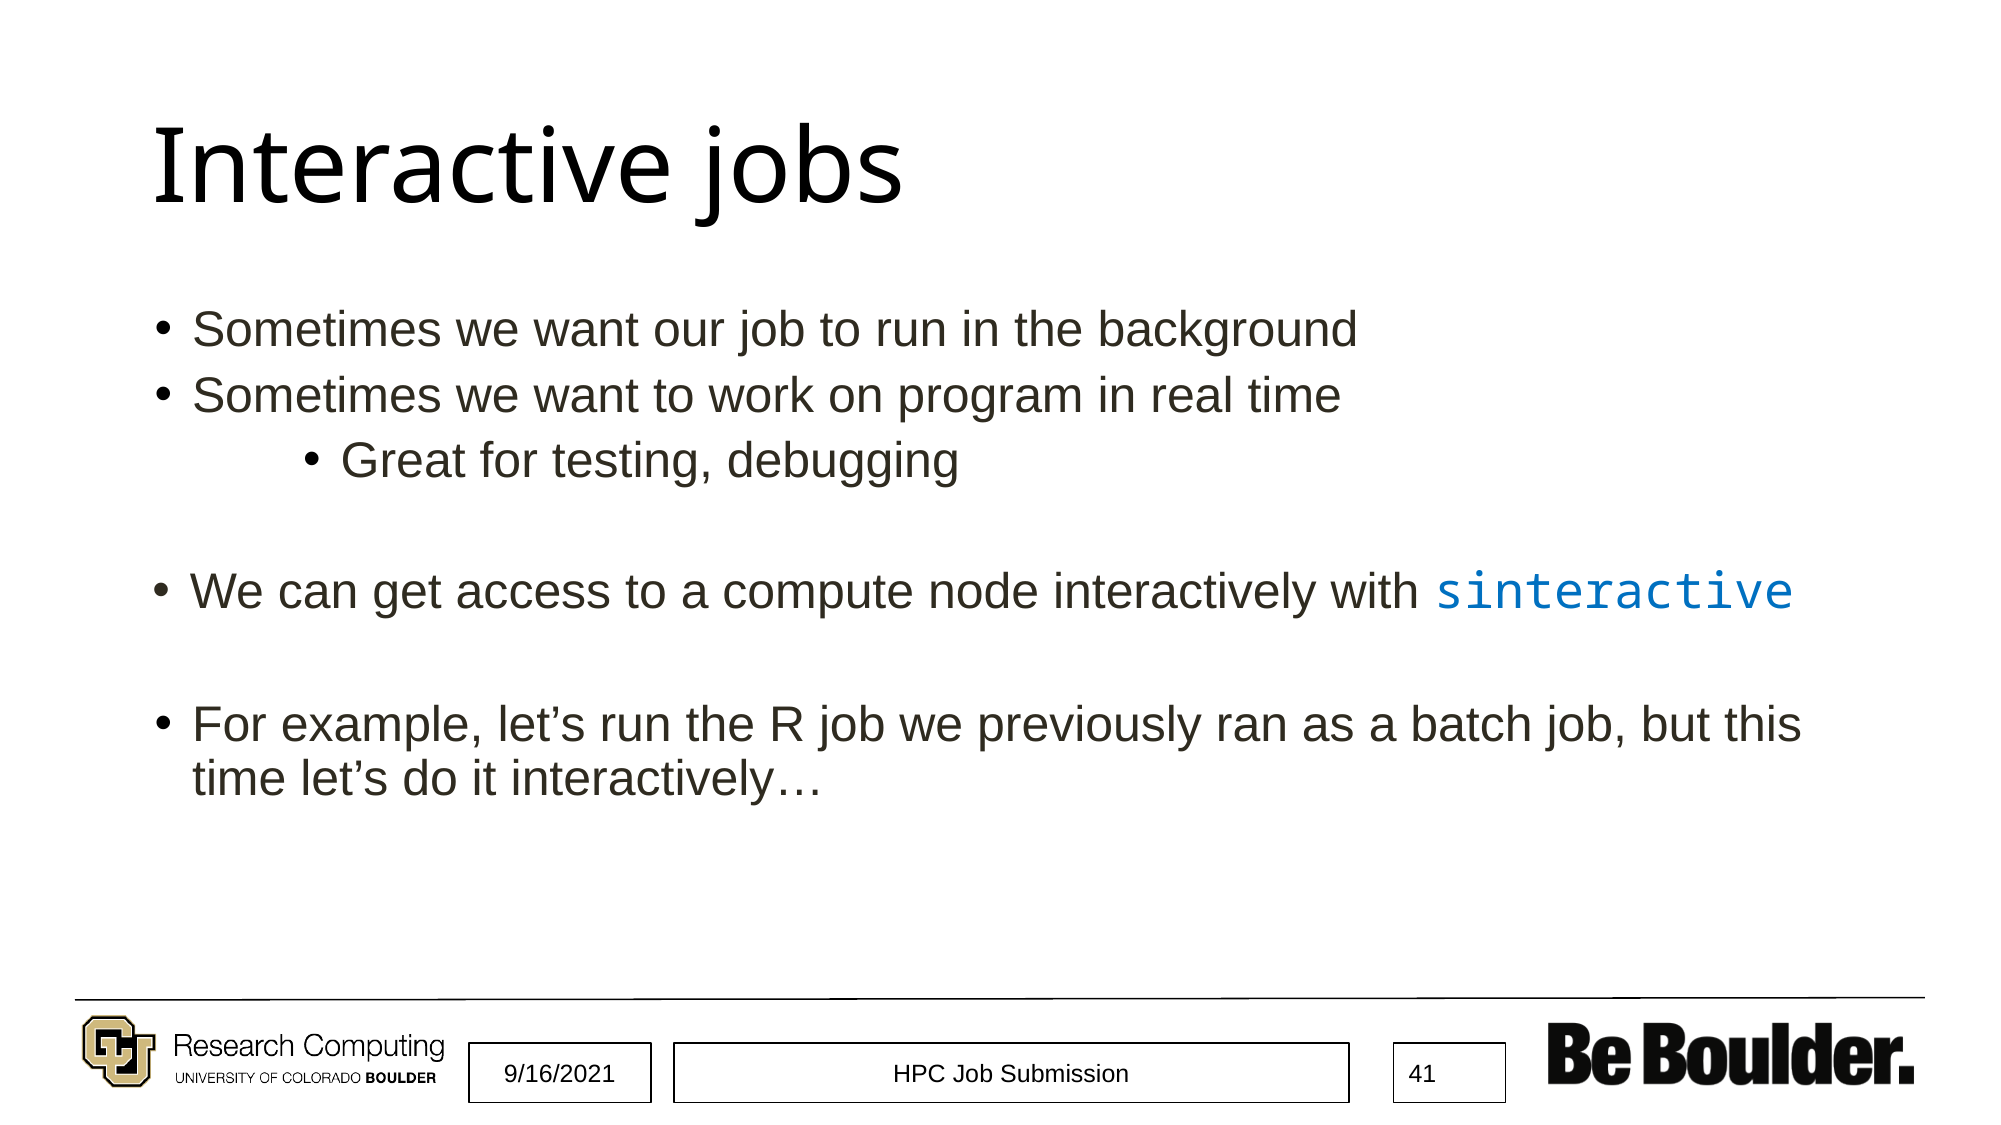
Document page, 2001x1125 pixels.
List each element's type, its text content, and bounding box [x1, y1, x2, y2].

title Interactive jobs [137, 59, 1863, 278]
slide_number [468, 1042, 652, 1103]
picture [81, 1015, 444, 1088]
slide_number ‹#› [1393, 1042, 1506, 1103]
list Sometimes we want our job to run in the background Sometimes we want to work on program in real time Great for testing, debugging We can get access to a compute node interactively with sinteractive For example, let’s run the R job we previously ran as a batch job, but this time let’s do it interactively… [137, 296, 1863, 979]
footer HPC Job Submission [673, 1042, 1350, 1103]
picture [1524, 1015, 1938, 1088]
